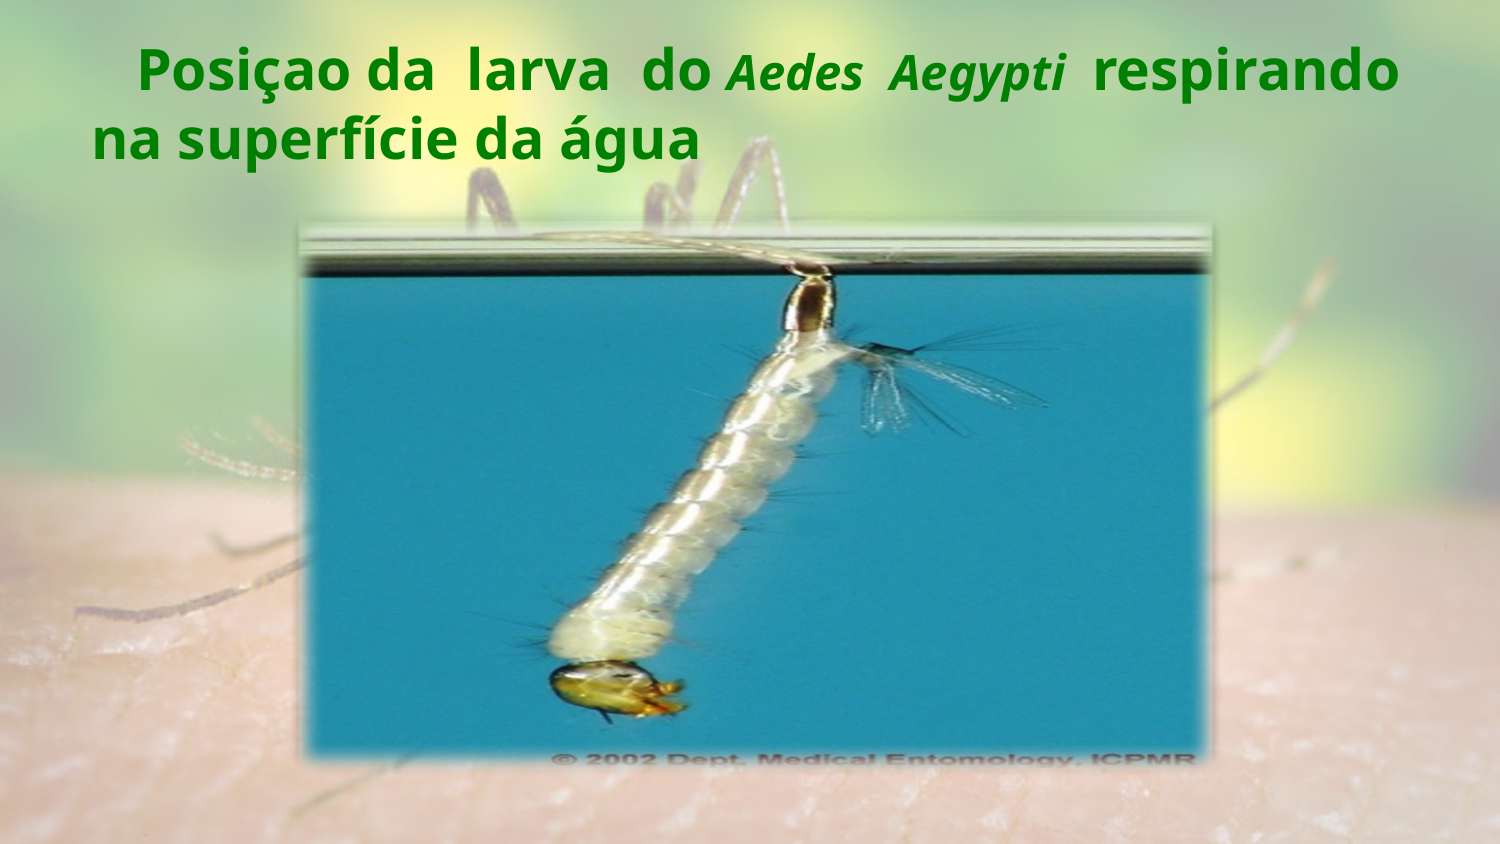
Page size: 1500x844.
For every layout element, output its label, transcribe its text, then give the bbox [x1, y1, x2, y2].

picture [288, 208, 1223, 776]
list Posiçao da larva do Aedes Aegypti respirando na superfície da água [75, 26, 1447, 198]
